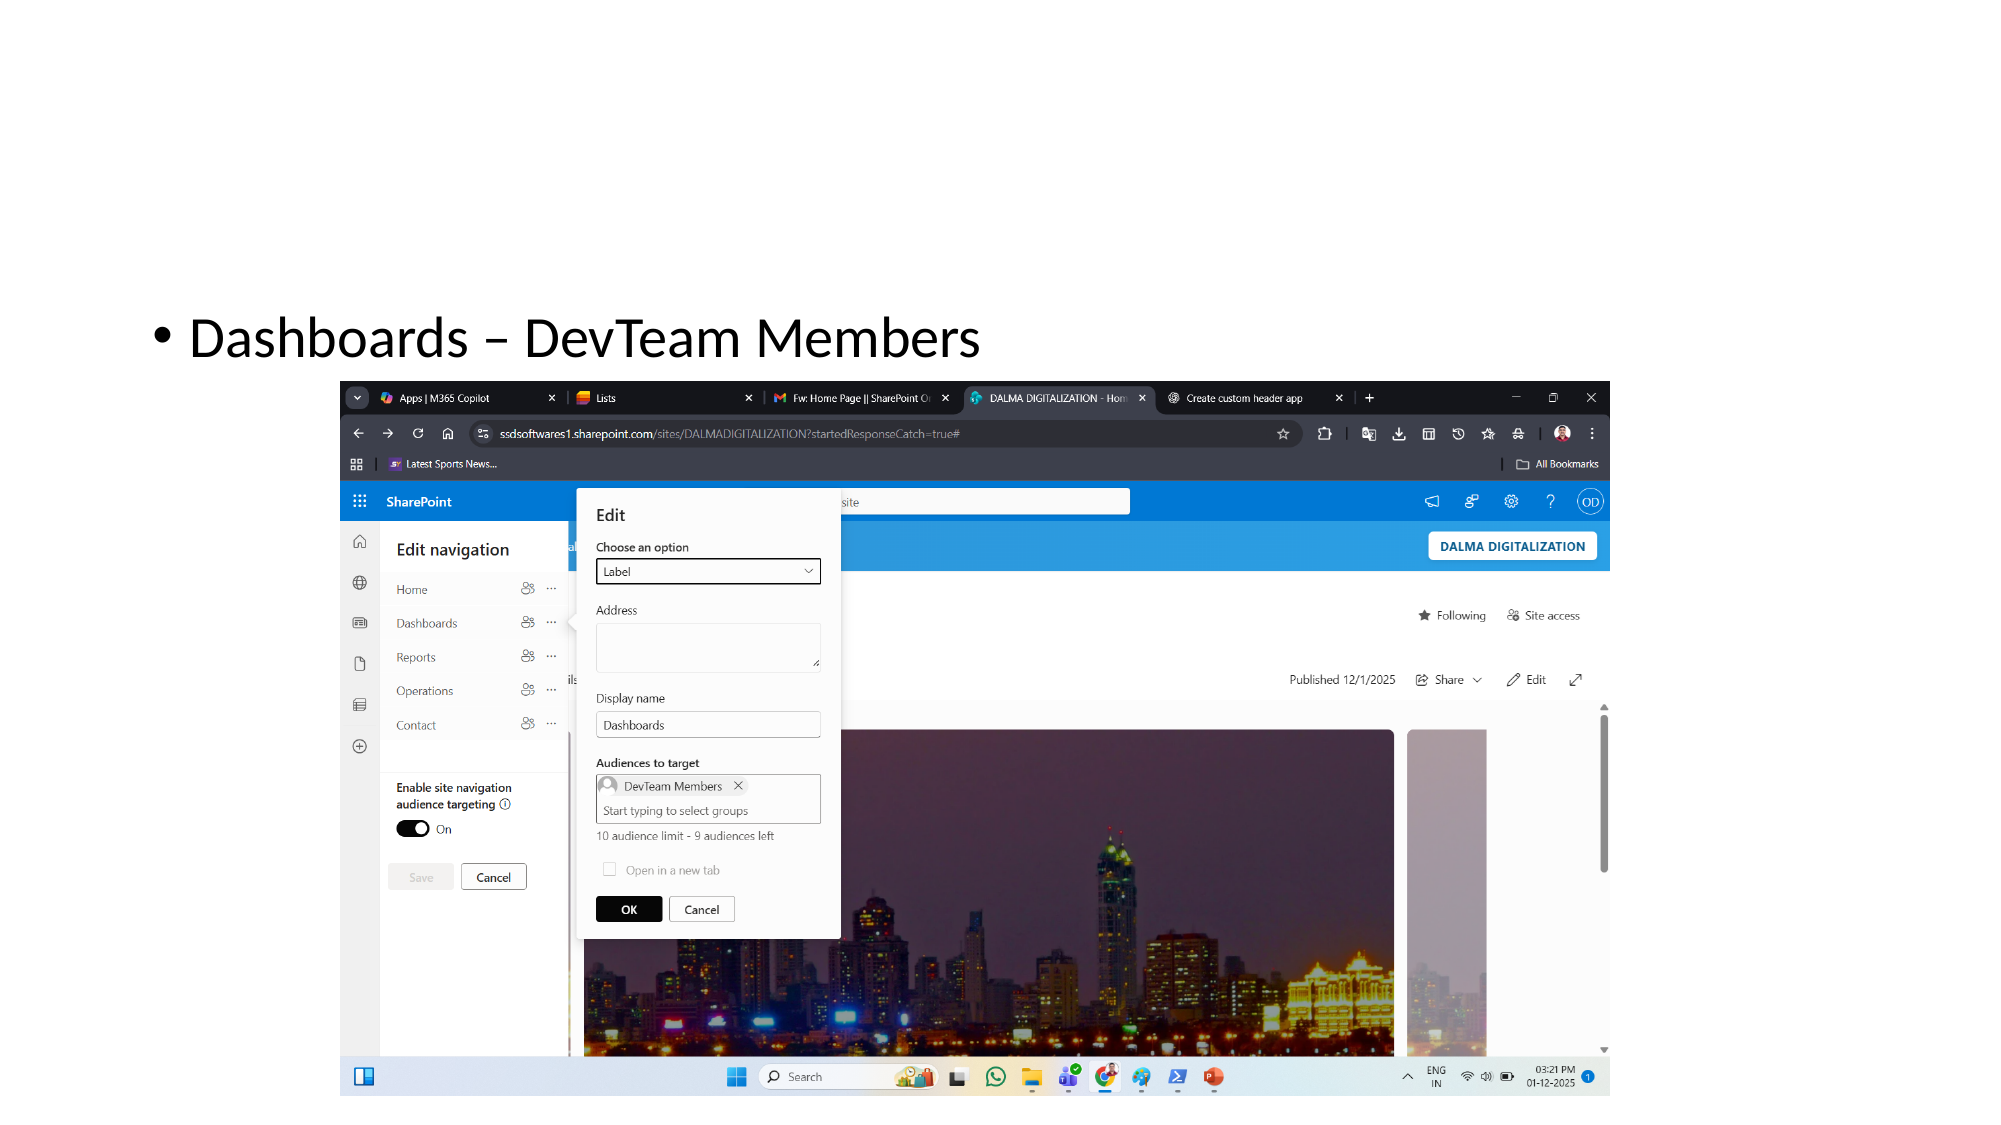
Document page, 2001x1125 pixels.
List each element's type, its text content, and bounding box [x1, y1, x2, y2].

list Dashboards – DevTeam Members [137, 299, 1863, 1014]
picture [340, 381, 1610, 1096]
